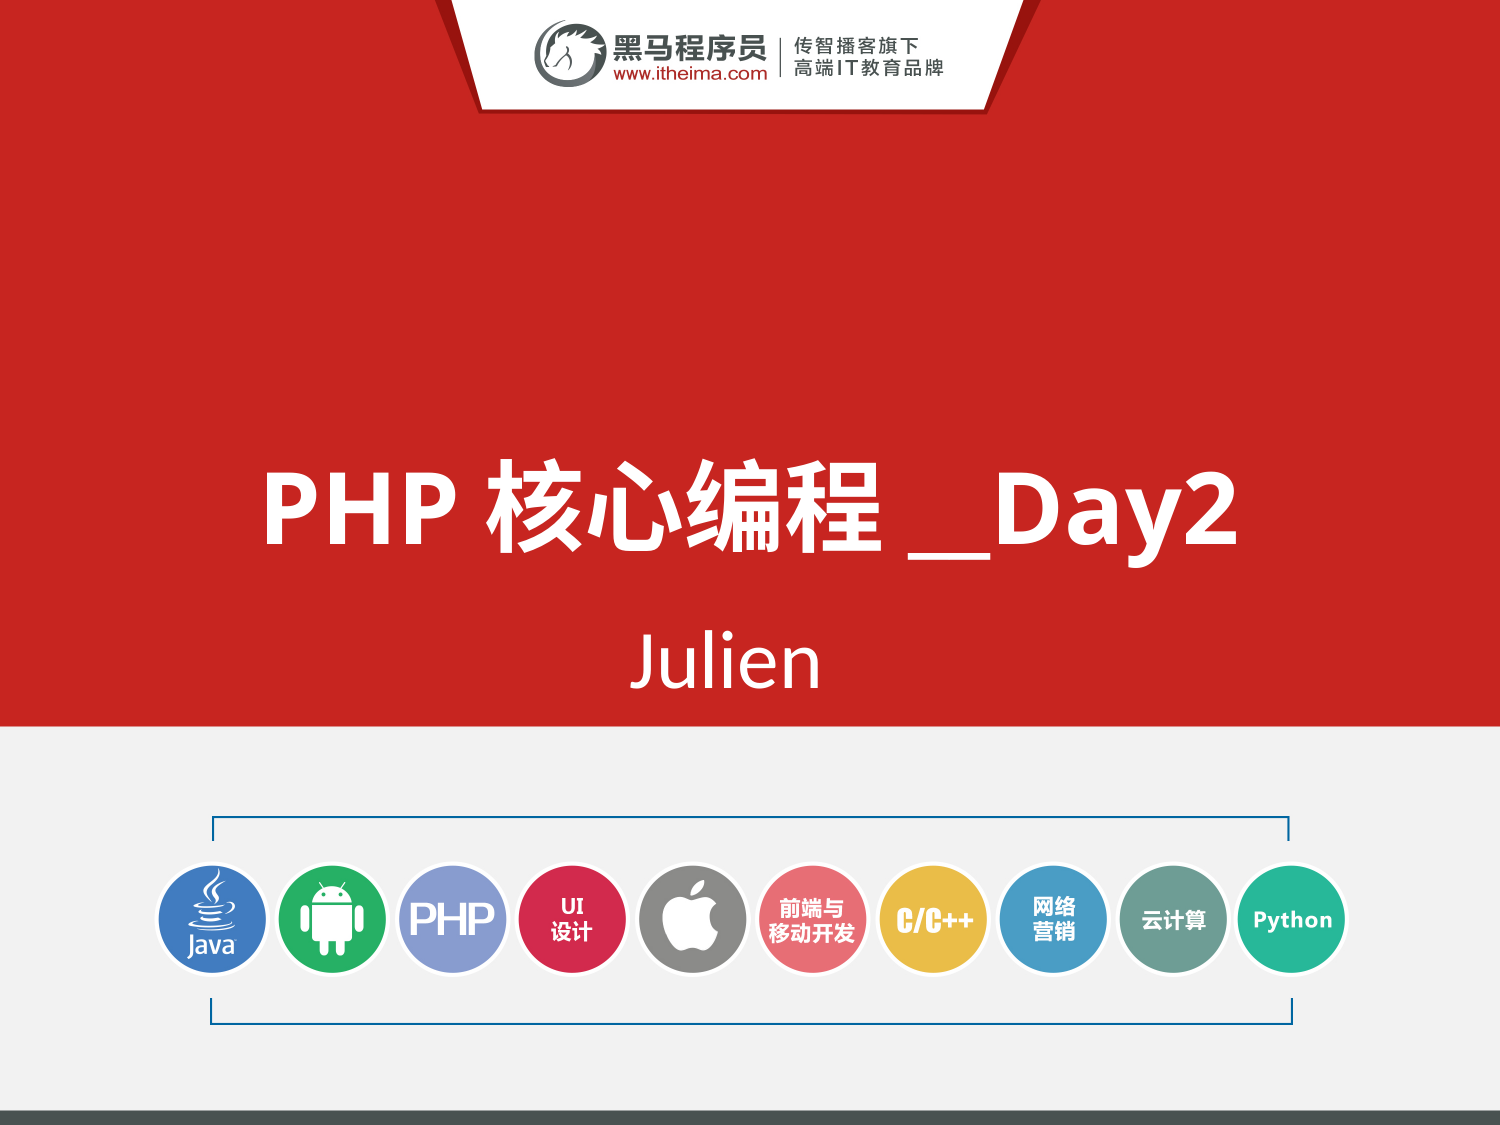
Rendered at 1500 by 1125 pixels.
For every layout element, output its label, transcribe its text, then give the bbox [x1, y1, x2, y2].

text_box Julien [360, 597, 1093, 713]
text_box PHP核心编程__Day2 [244, 437, 1255, 572]
picture [0, 0, 1500, 1125]
